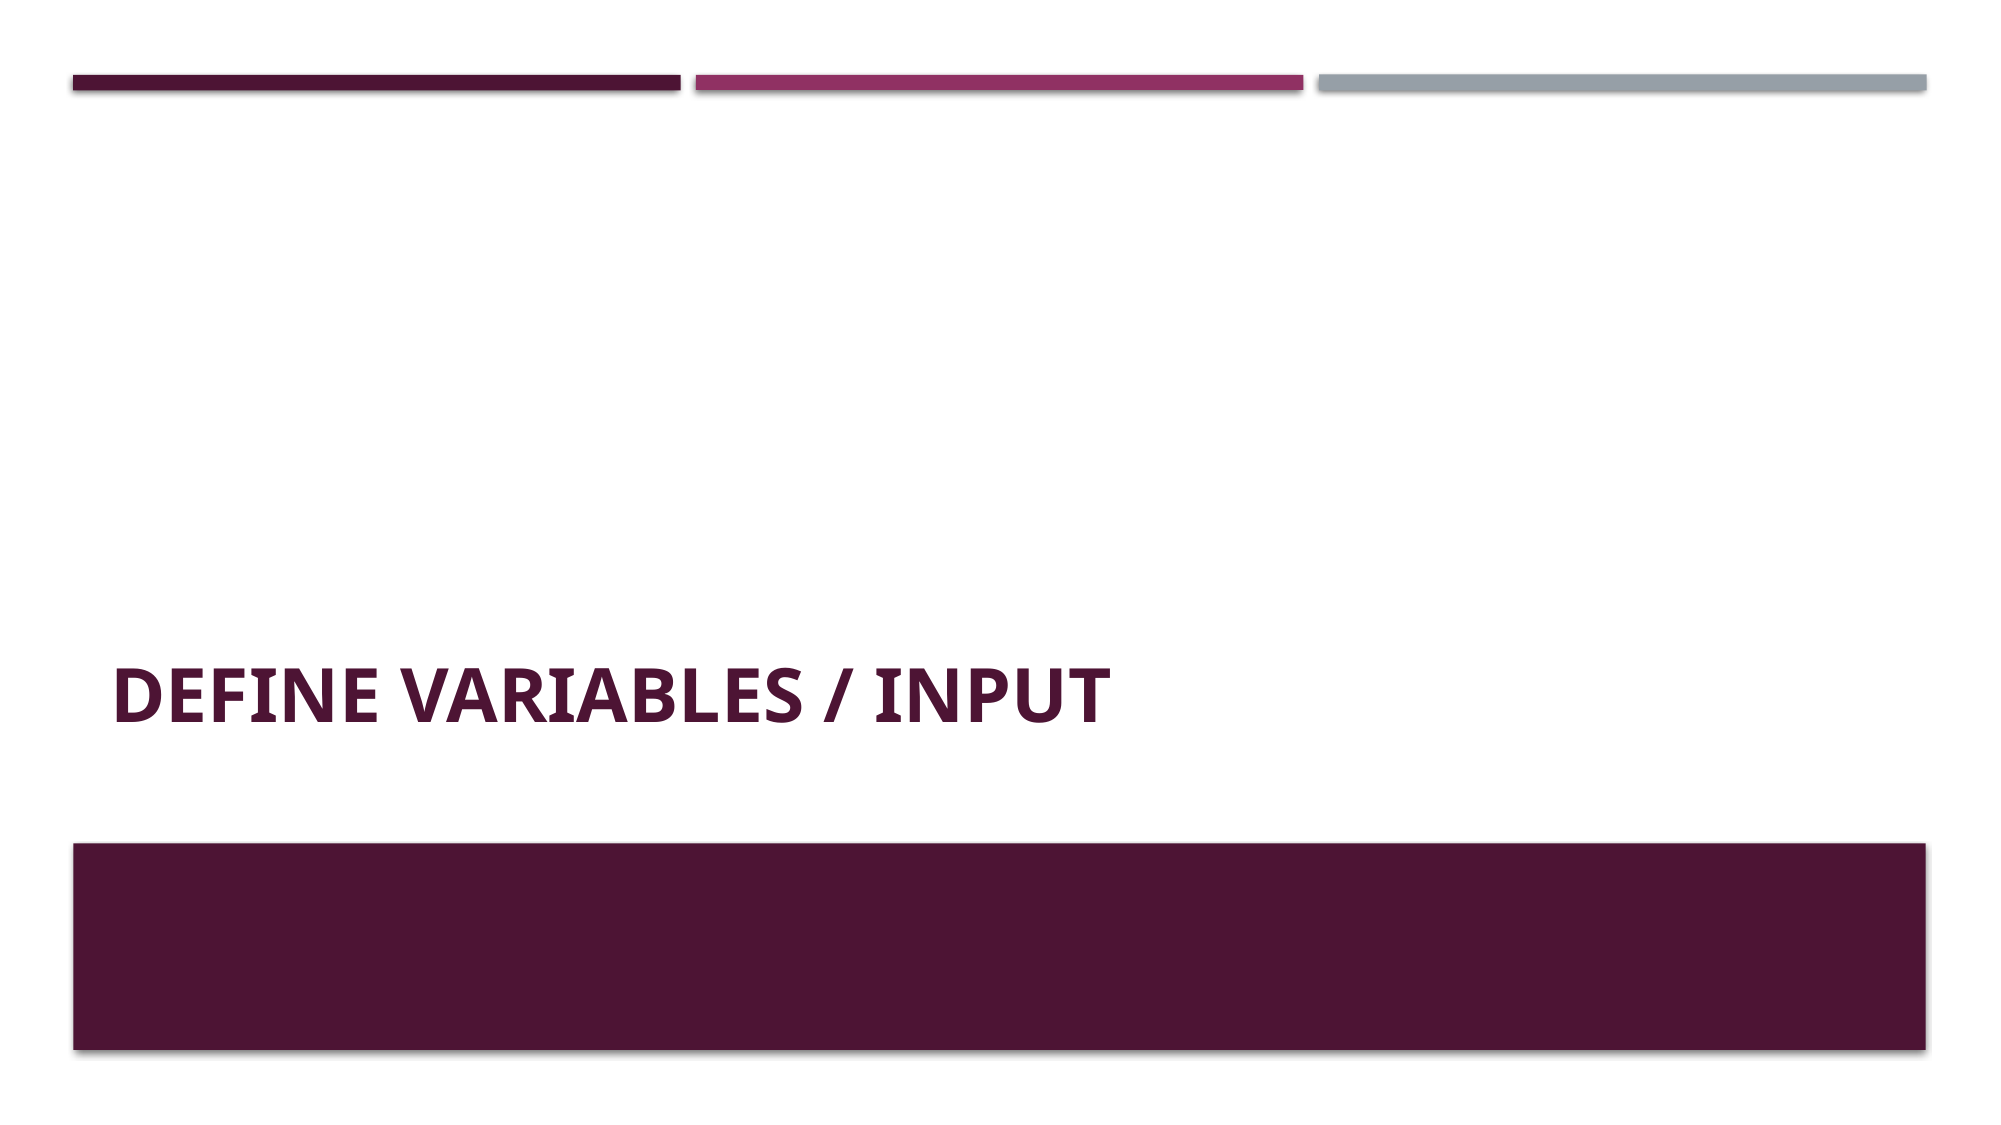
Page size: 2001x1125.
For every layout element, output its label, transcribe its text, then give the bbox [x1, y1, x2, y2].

title Define variables / input [95, 499, 1905, 745]
